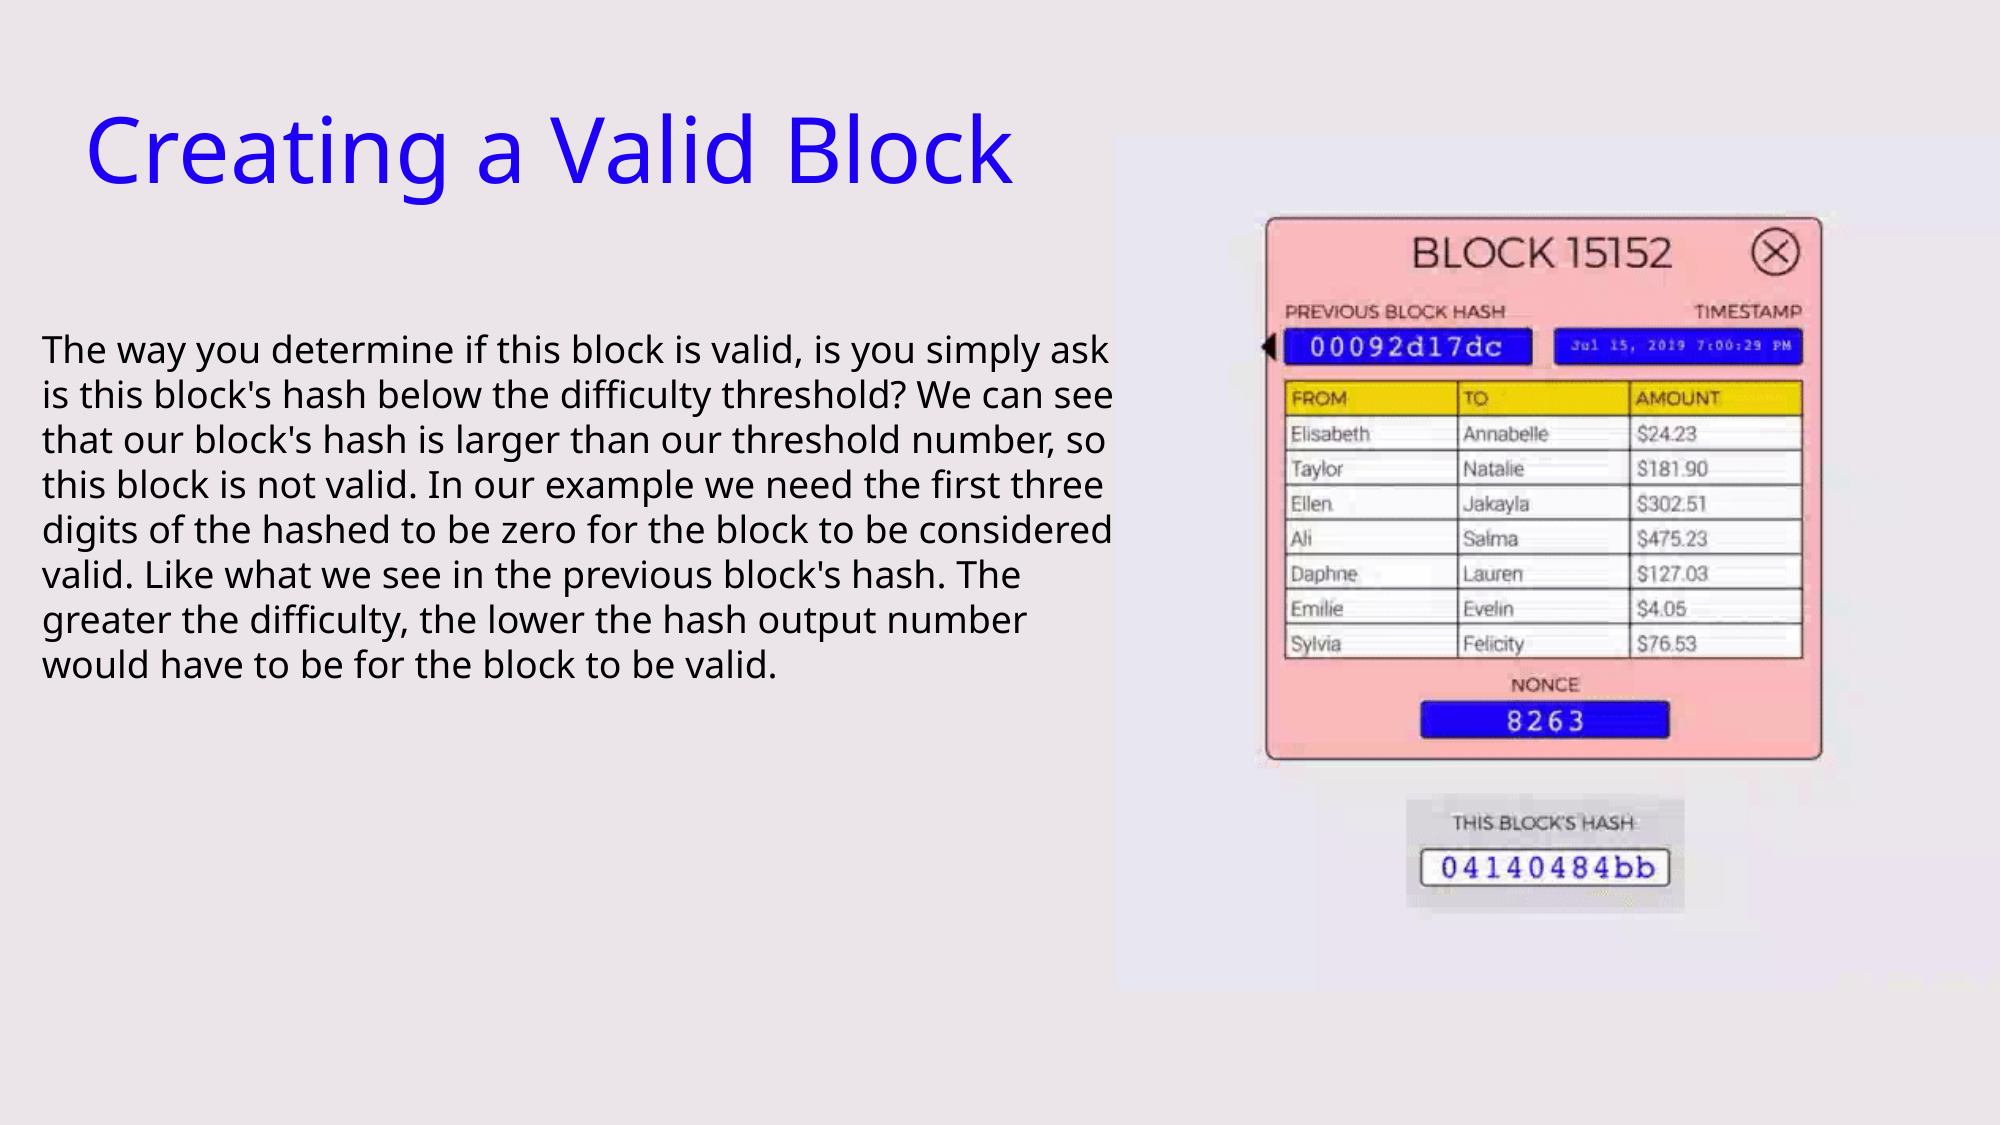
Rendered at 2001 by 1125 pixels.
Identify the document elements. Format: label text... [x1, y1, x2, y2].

picture [1113, 135, 2000, 990]
text_box The way you determine if this block is valid, is you simply ask is this block's hash below the difficulty threshold? We can see that our block's hash is larger than our threshold number, so this block is not valid. In our example we need the first three digits of the hashed to be zero for the block to be considered valid. Like what we see in the previous block's hash. The greater the difficulty, the lower the hash output number would have to be for the block to be valid. [27, 319, 1109, 694]
text_box Creating a Valid Block [70, 84, 1627, 209]
